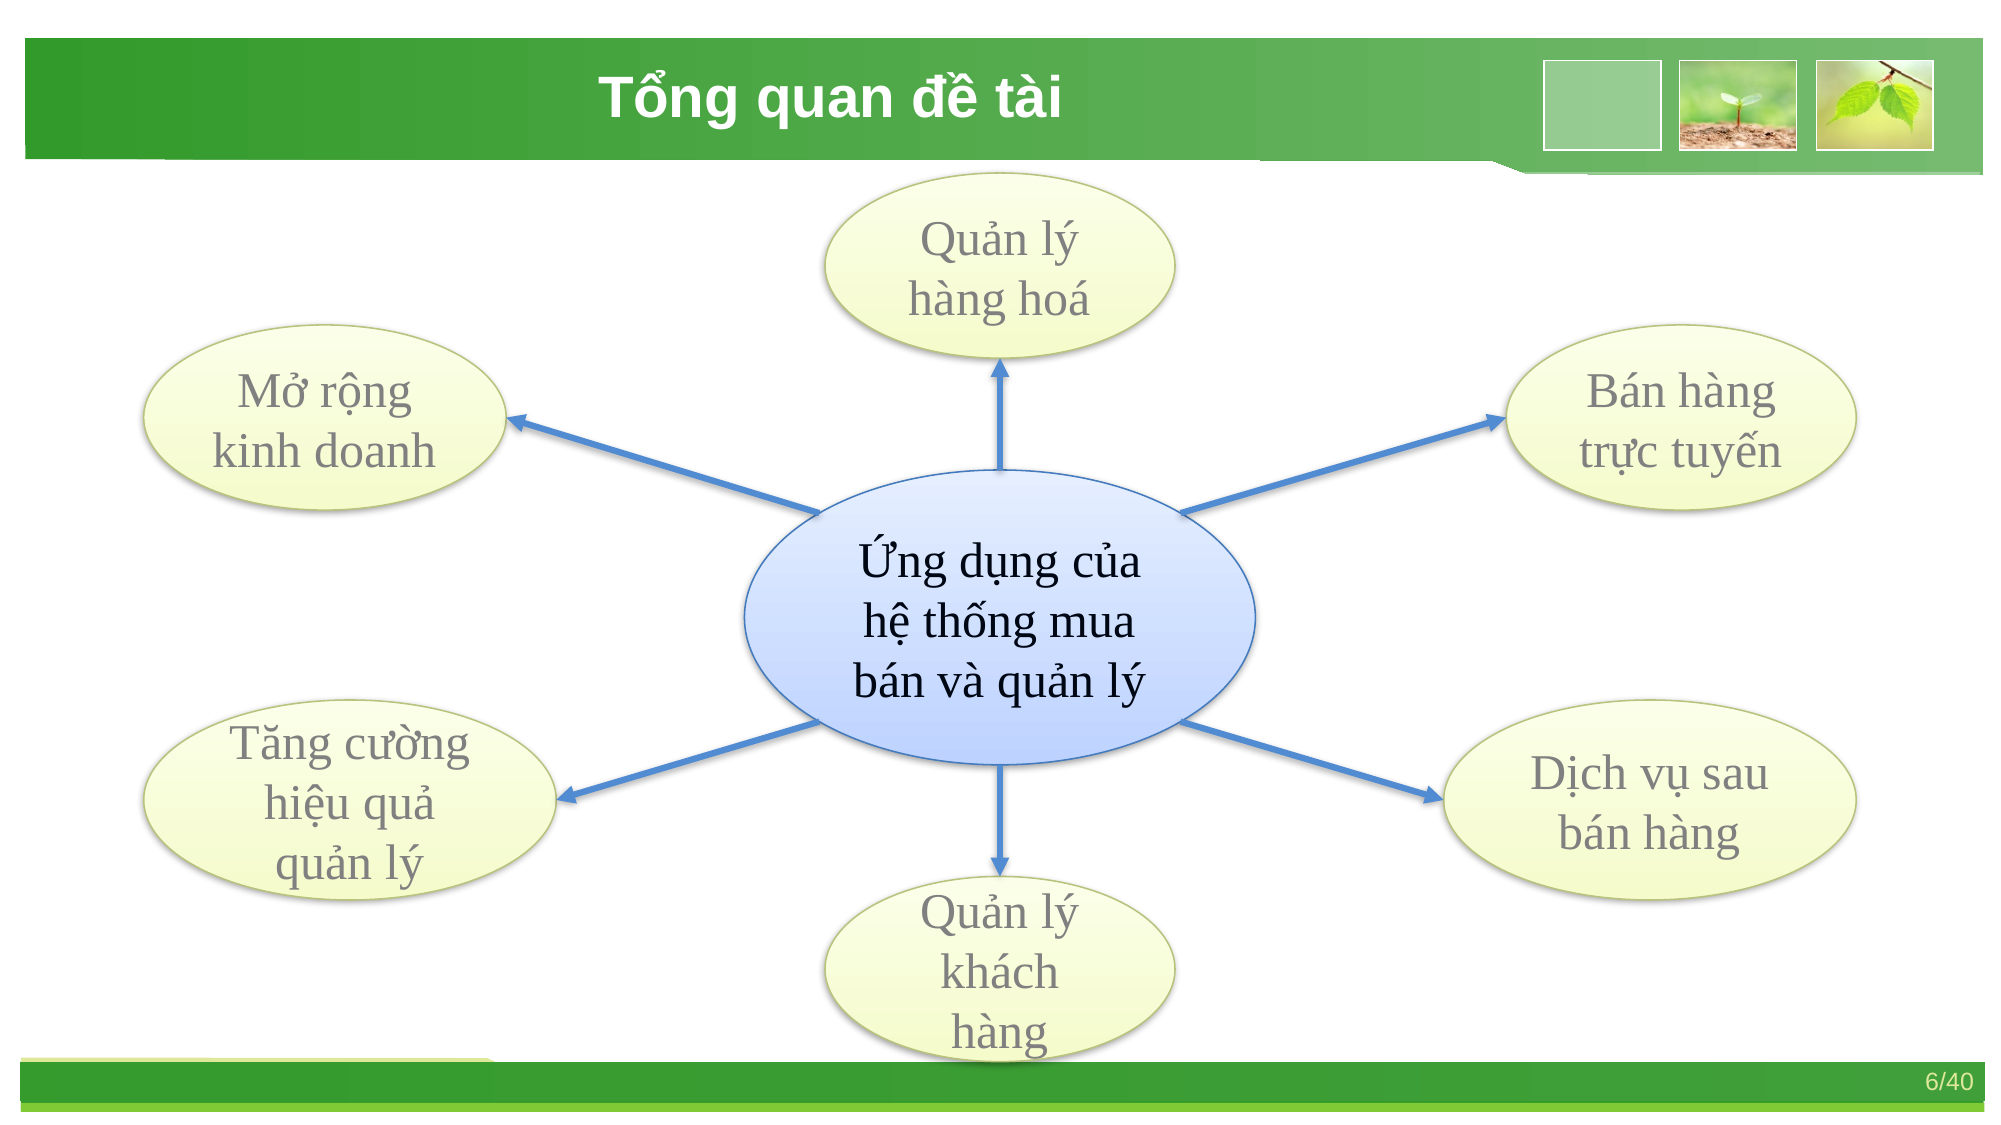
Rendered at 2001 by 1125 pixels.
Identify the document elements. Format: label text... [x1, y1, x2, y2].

text_box Bán hàng trực tuyến [1505, 324, 1858, 511]
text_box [1180, 721, 1444, 801]
text_box Ứng dụng của hệ thống mua bán và quản lý [743, 469, 1257, 766]
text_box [555, 721, 820, 801]
text_box Mở rộng kinh doanh [142, 324, 507, 511]
picture [1680, 61, 1796, 149]
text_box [1180, 417, 1507, 514]
picture [1817, 61, 1932, 149]
picture [20, 1062, 1985, 1101]
text_box Tổng quan đề tài [274, 37, 1388, 150]
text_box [505, 417, 820, 514]
text_box Quản lý khách hàng [824, 875, 1176, 1063]
text_box Tăng cường hiệu quả quản lý [142, 699, 557, 901]
text_box Quản lý hàng hoá [824, 172, 1176, 359]
text_box Dịch vụ sau bán hàng [1443, 699, 1857, 901]
